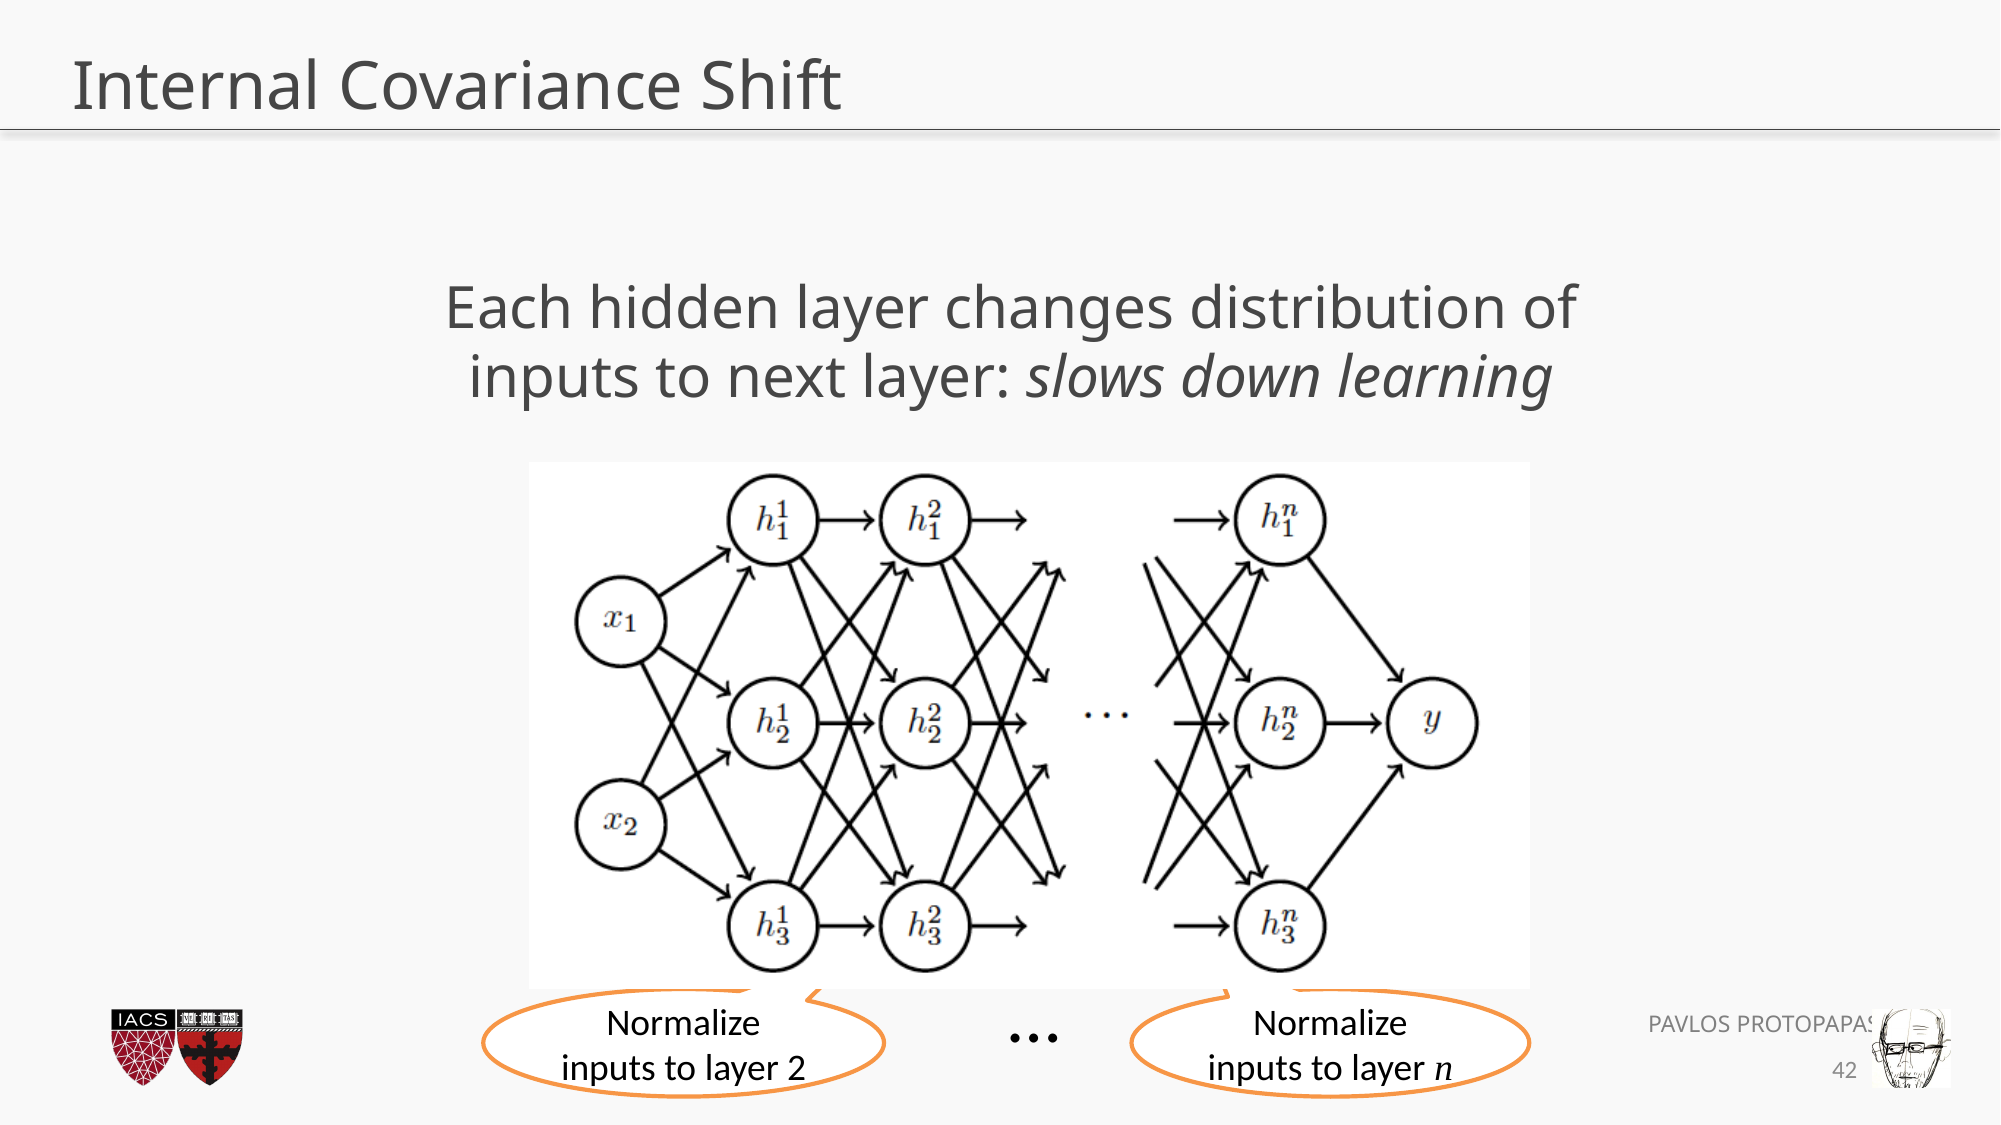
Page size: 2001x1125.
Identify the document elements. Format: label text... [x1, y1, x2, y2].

list Each hidden layer changes distribution of inputs to next layer: slows down learning [390, 262, 1632, 1066]
picture [529, 462, 1530, 990]
title Internal Covariance Shift [57, 35, 1943, 162]
picture [1872, 1009, 1951, 1088]
slide_number 42 [1405, 1038, 1873, 1099]
text_box Normalize inputs to layer n [1129, 998, 1532, 1099]
text_box Normalize inputs to layer 2 [481, 998, 887, 1099]
text_box … [991, 998, 1078, 1065]
picture [109, 1009, 243, 1086]
